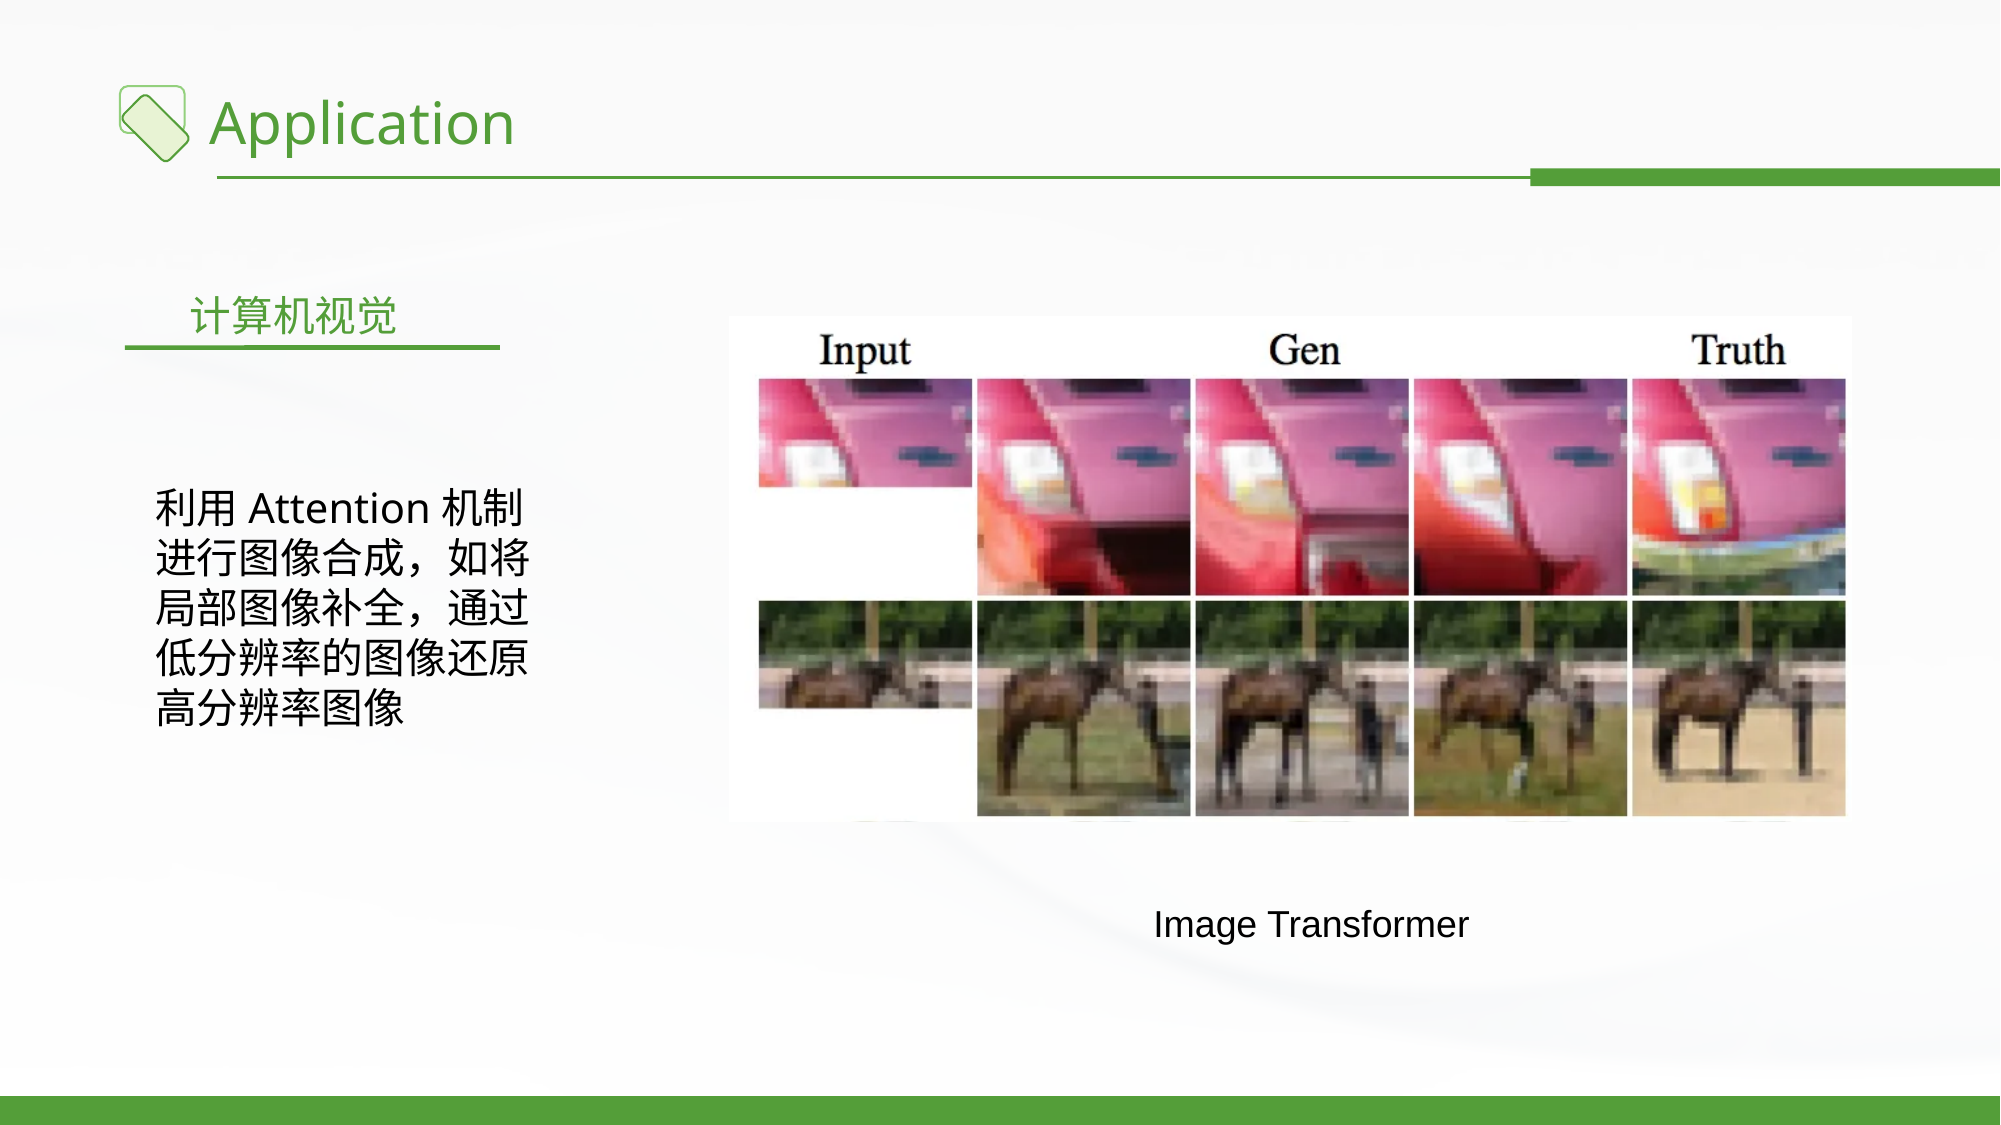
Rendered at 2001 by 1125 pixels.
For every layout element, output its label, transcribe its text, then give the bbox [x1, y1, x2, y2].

title Application [194, 77, 1062, 164]
text_box 计算机视觉 [174, 282, 475, 316]
text_box 利用Attention机制进行图像合成，如将局部图像补全，通过低分辨率的图像还原高分辨率图像 [140, 474, 552, 798]
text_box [97, 316, 589, 368]
text_box Image Transformer [1138, 892, 1569, 953]
picture [717, 316, 1853, 822]
